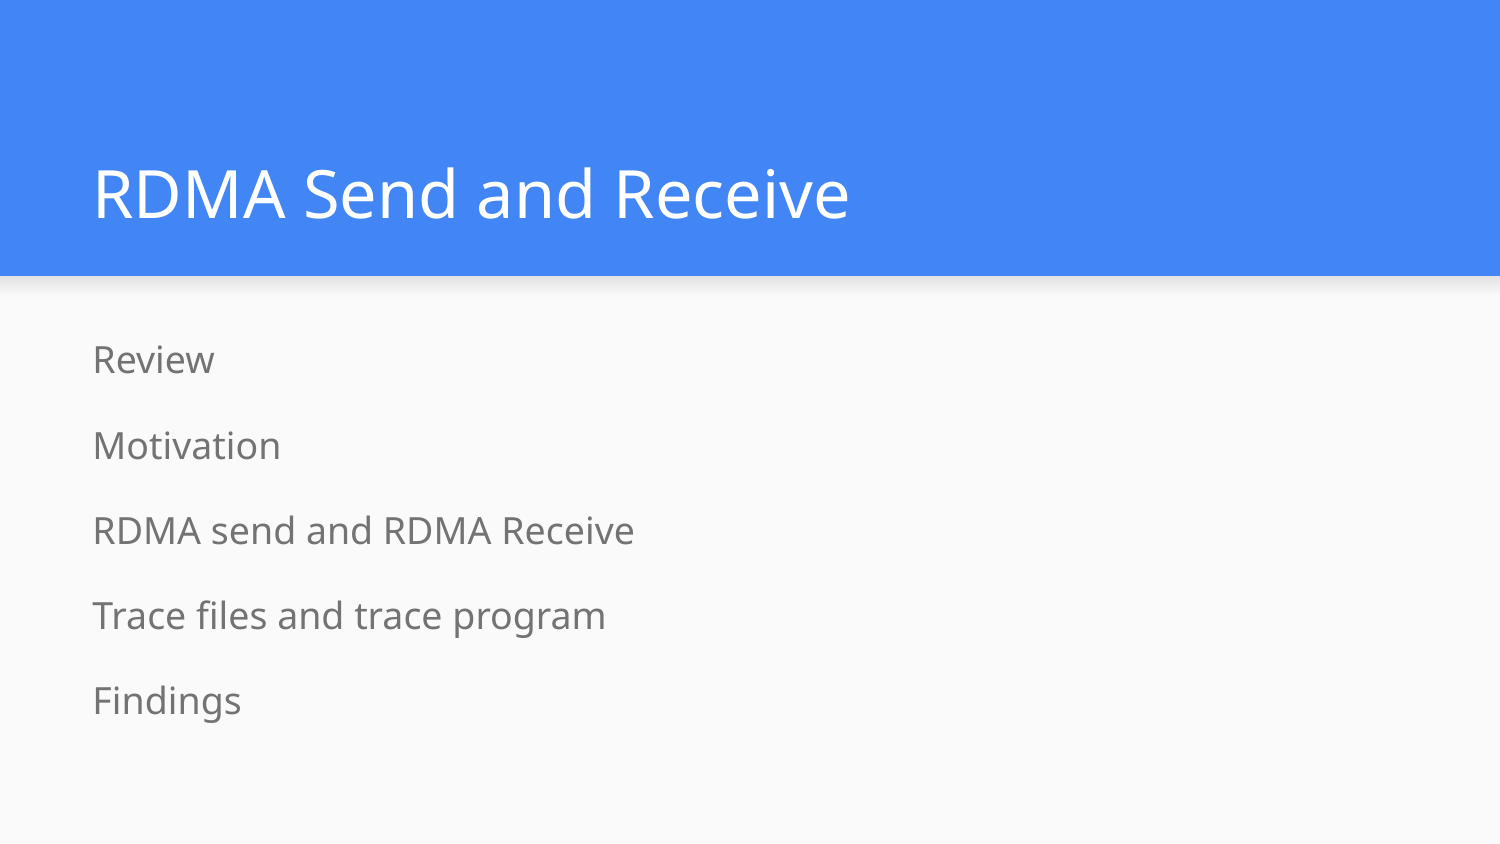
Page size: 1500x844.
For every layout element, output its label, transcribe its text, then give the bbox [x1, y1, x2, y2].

list Review Motivation RDMA send and RDMA Receive Trace files and trace program Findings [77, 314, 1427, 760]
title RDMA Send and Receive [77, 121, 1427, 248]
